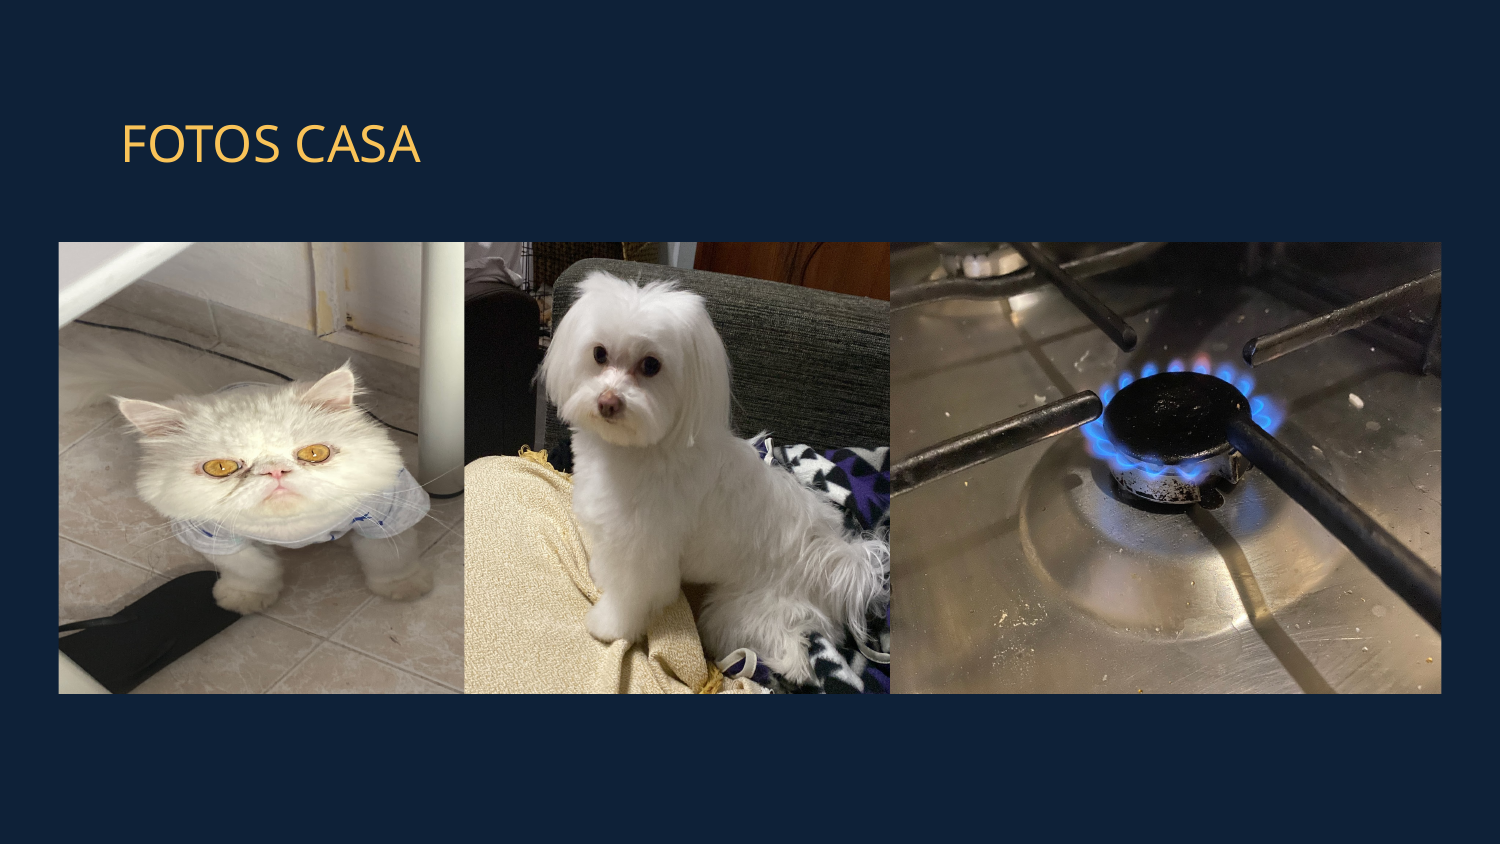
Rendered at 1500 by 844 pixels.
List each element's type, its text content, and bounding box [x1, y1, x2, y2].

title FOTOS CASA [105, 96, 854, 188]
picture [58, 242, 1442, 694]
